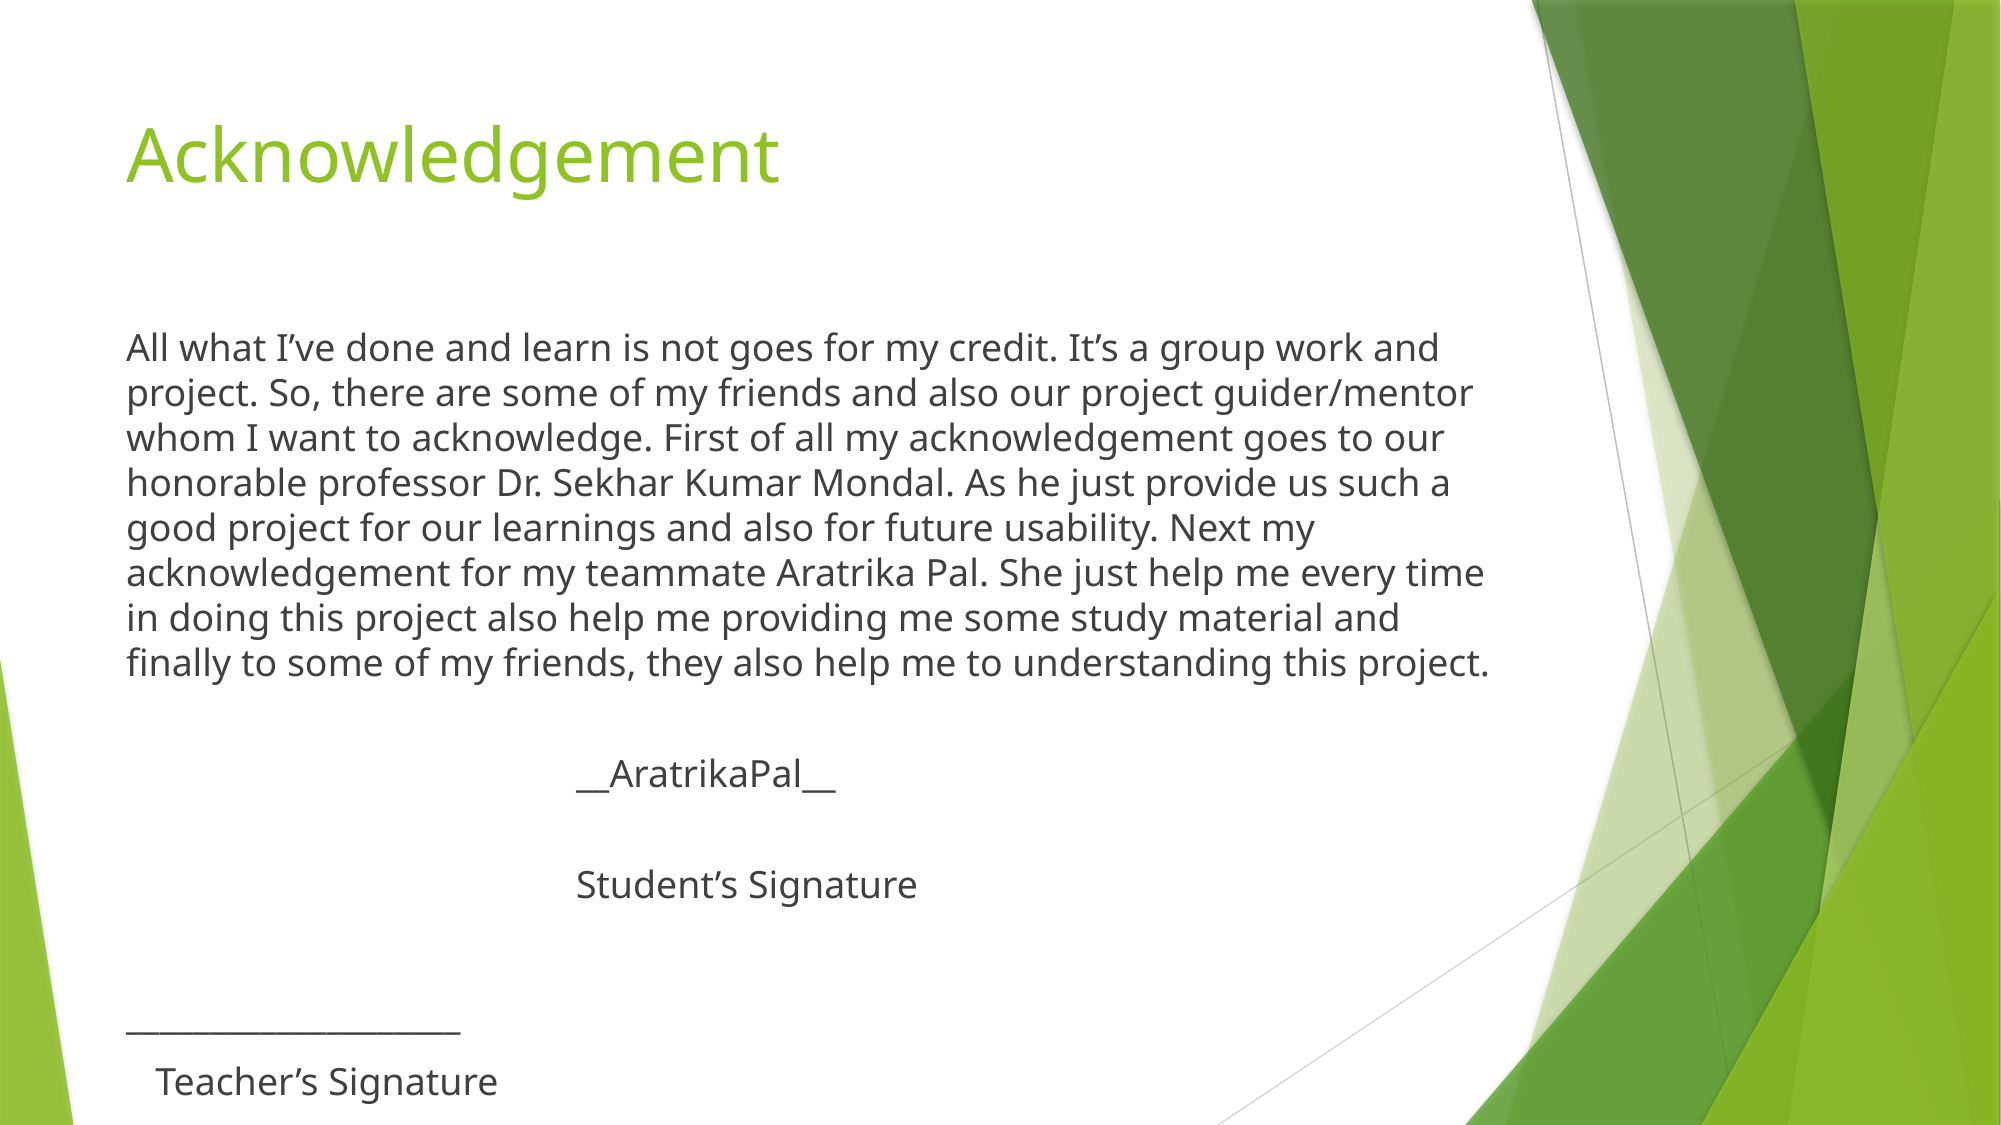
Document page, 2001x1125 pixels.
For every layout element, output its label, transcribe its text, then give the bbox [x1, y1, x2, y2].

title Acknowledgement [111, 99, 1522, 316]
list All what I’ve done and learn is not goes for my credit. It’s a group work and project. So, there are some of my friends and also our project guider/mentor whom I want to acknowledge. First of all my acknowledgement goes to our honorable professor Dr. Sekhar Kumar Mondal. As he just provide us such a good project for our learnings and also for future usability. Next my acknowledgement for my teammate Aratrika Pal. She just help me every time in doing this project also help me providing me some study material and finally to some of my friends, they also help me to understanding this project. __AratrikaPal__ Student’s Signature ____________________ Teacher’s Signature [111, 316, 1522, 1025]
